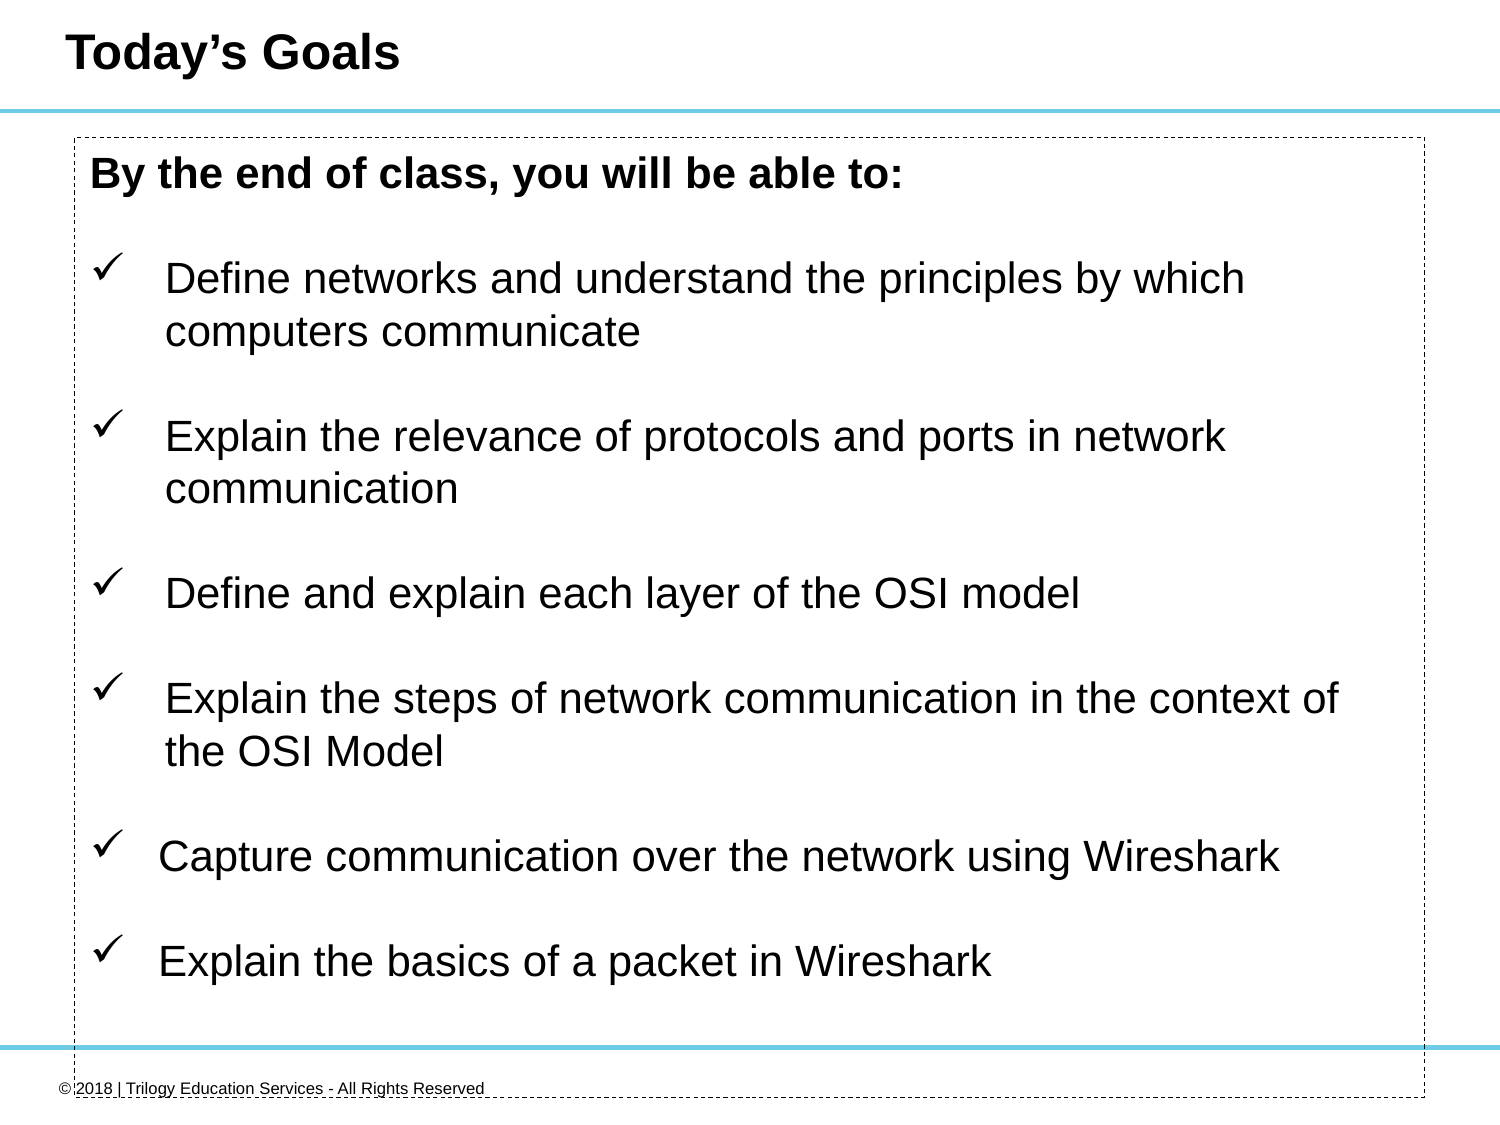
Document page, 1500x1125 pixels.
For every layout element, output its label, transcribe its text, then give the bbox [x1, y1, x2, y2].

title Today’s Goals [50, 0, 948, 108]
text_box By the end of class, you will be able to: Define networks and understand the principles by which computers communicate Explain the relevance of protocols and ports in network communication Define and explain each layer of the OSI model Explain the steps of network communication in the context of the OSI Model Capture communication over the network using Wireshark Explain the basics of a packet in Wireshark [74, 137, 1425, 1098]
